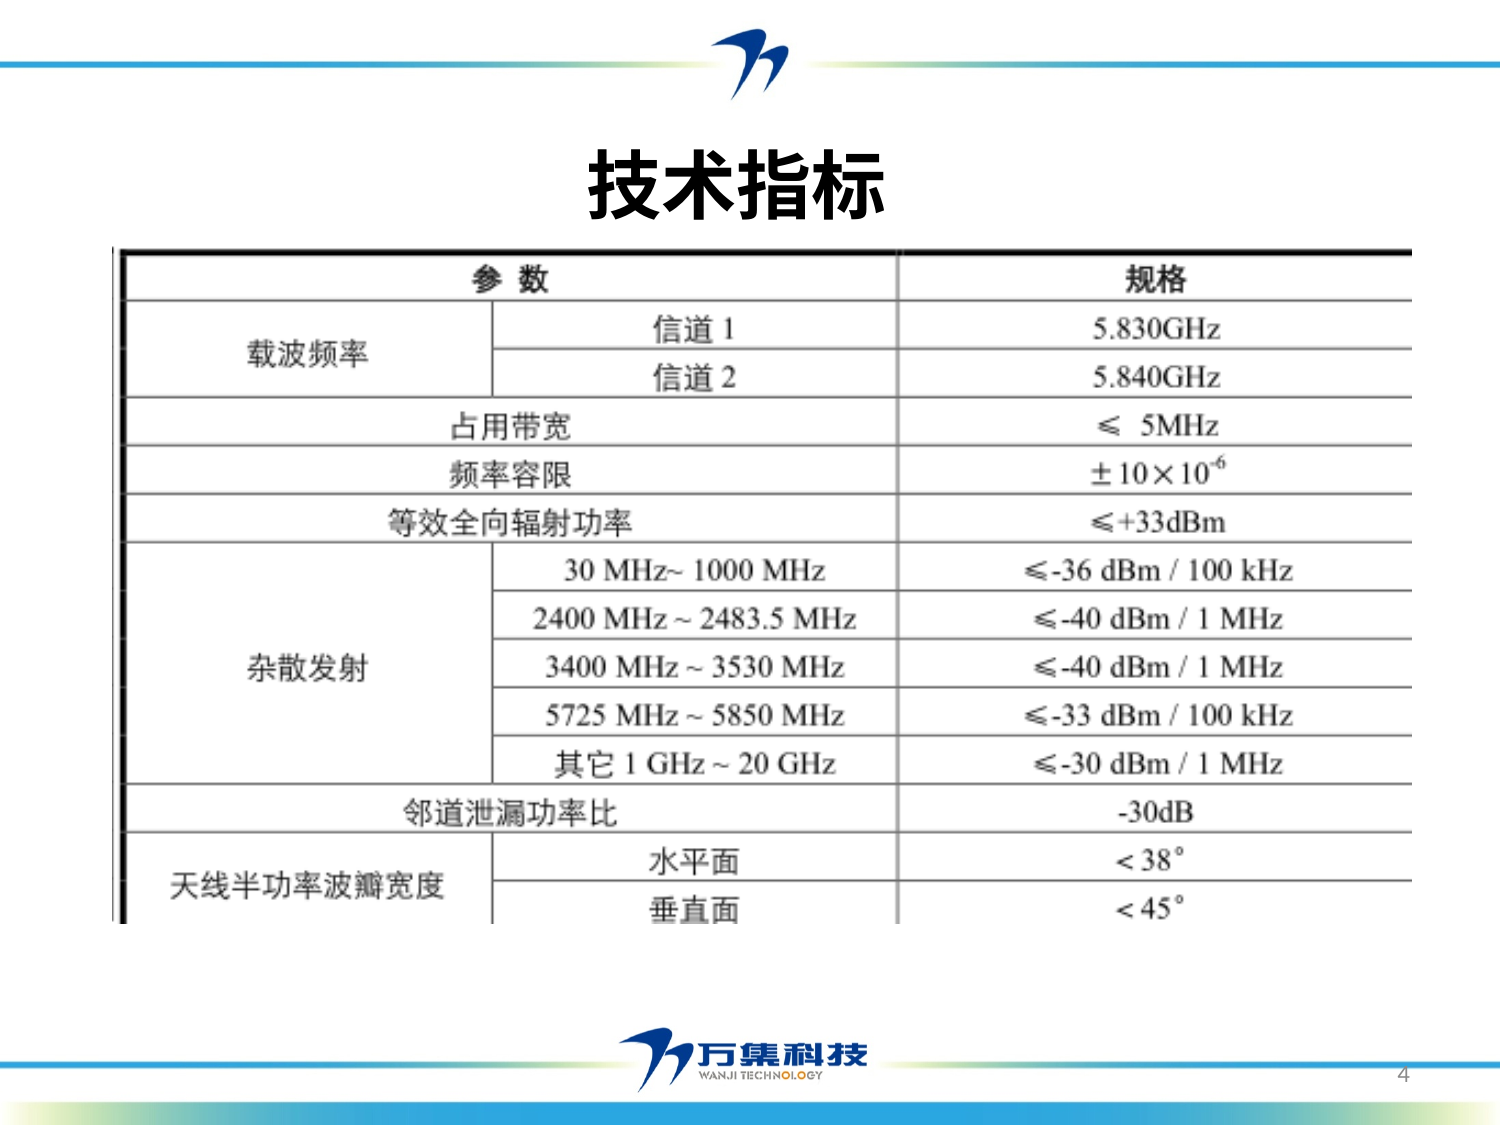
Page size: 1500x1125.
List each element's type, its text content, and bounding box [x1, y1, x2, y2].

picture [0, 0, 1500, 1125]
slide_number 4 [1074, 1042, 1425, 1103]
title 技术指标 [61, 90, 1412, 278]
